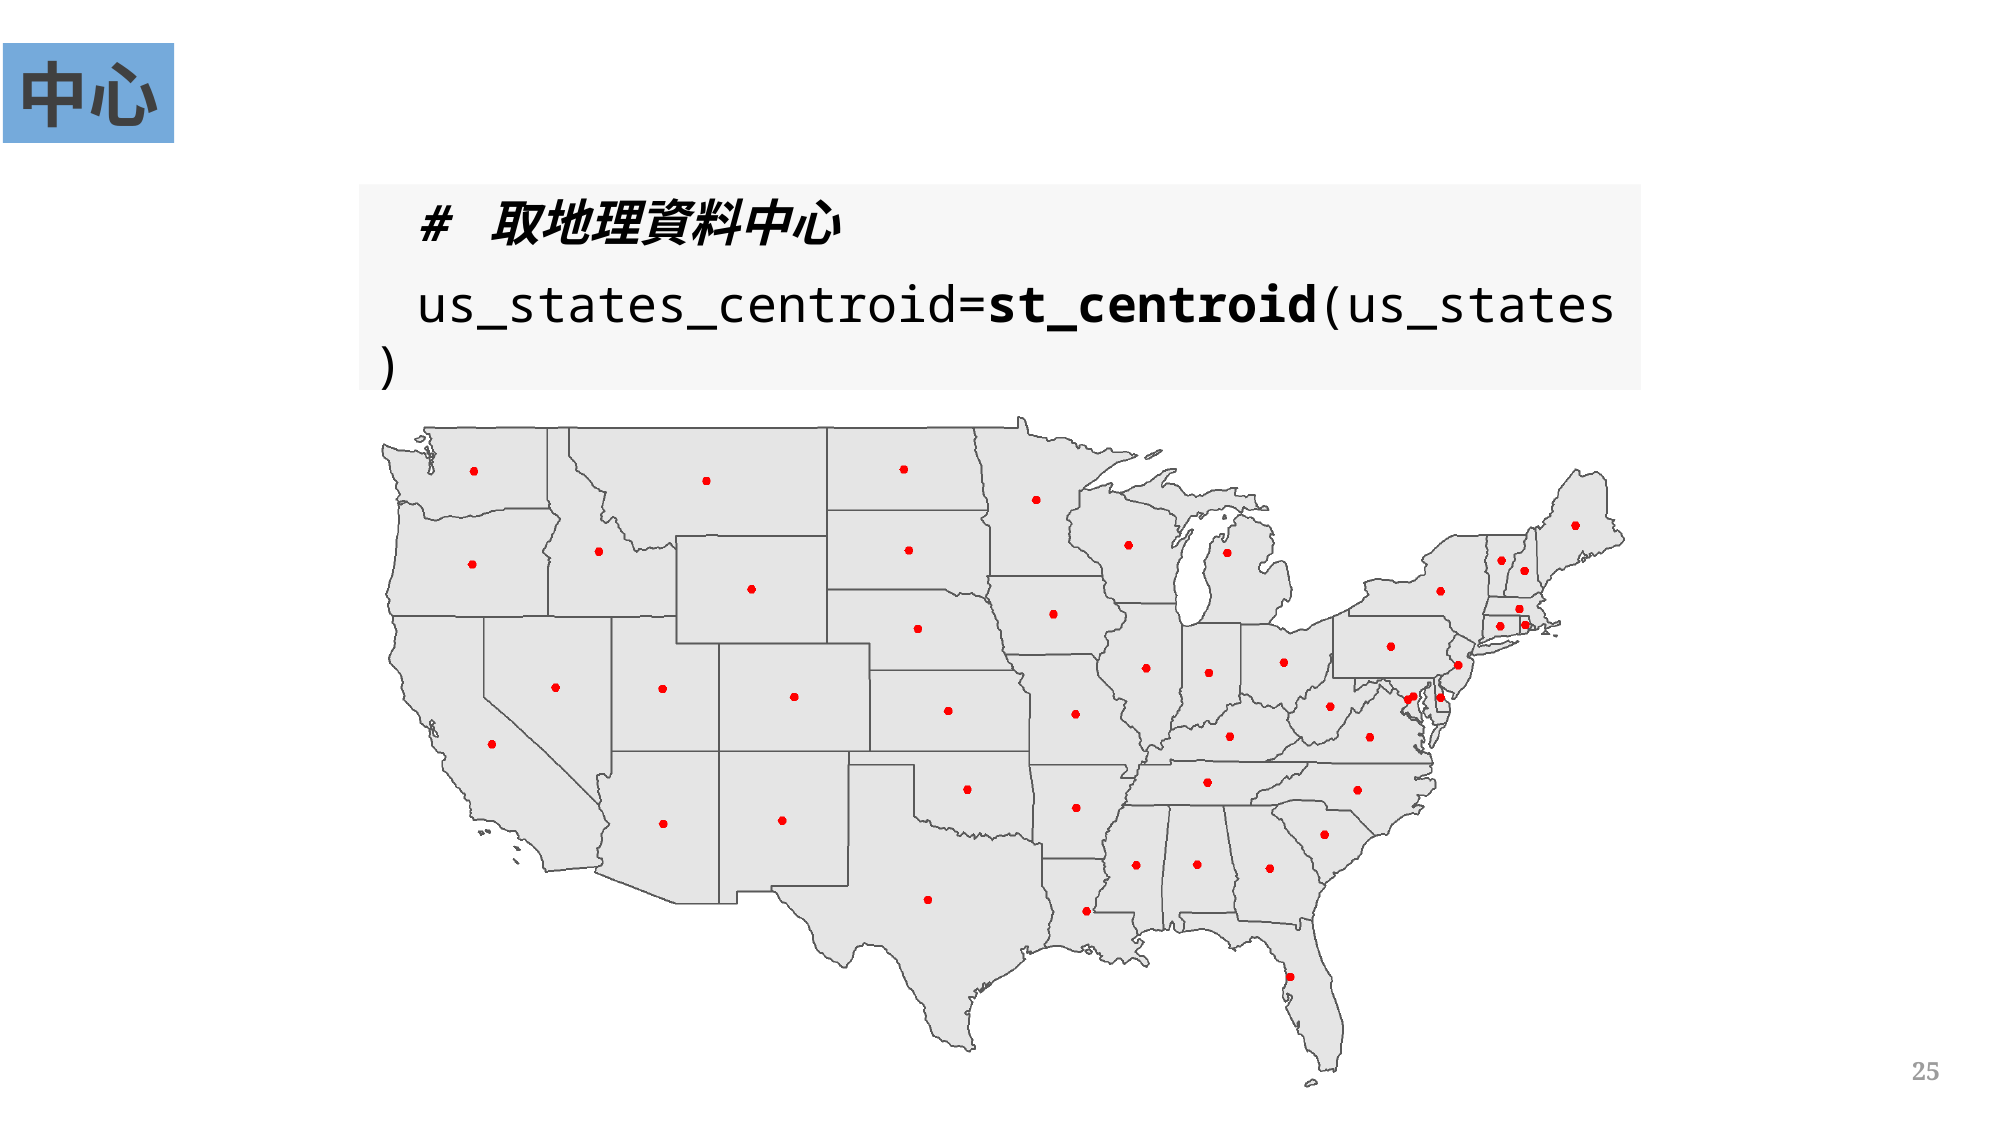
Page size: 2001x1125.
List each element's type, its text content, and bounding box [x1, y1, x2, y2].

slide_number 25 [1764, 1042, 1955, 1103]
text_box # 取地理資料中心 us_states_centroid=st_centroid(us_states) [359, 184, 1641, 390]
text_box 中心 [2, 43, 175, 143]
picture [236, 390, 1764, 1103]
